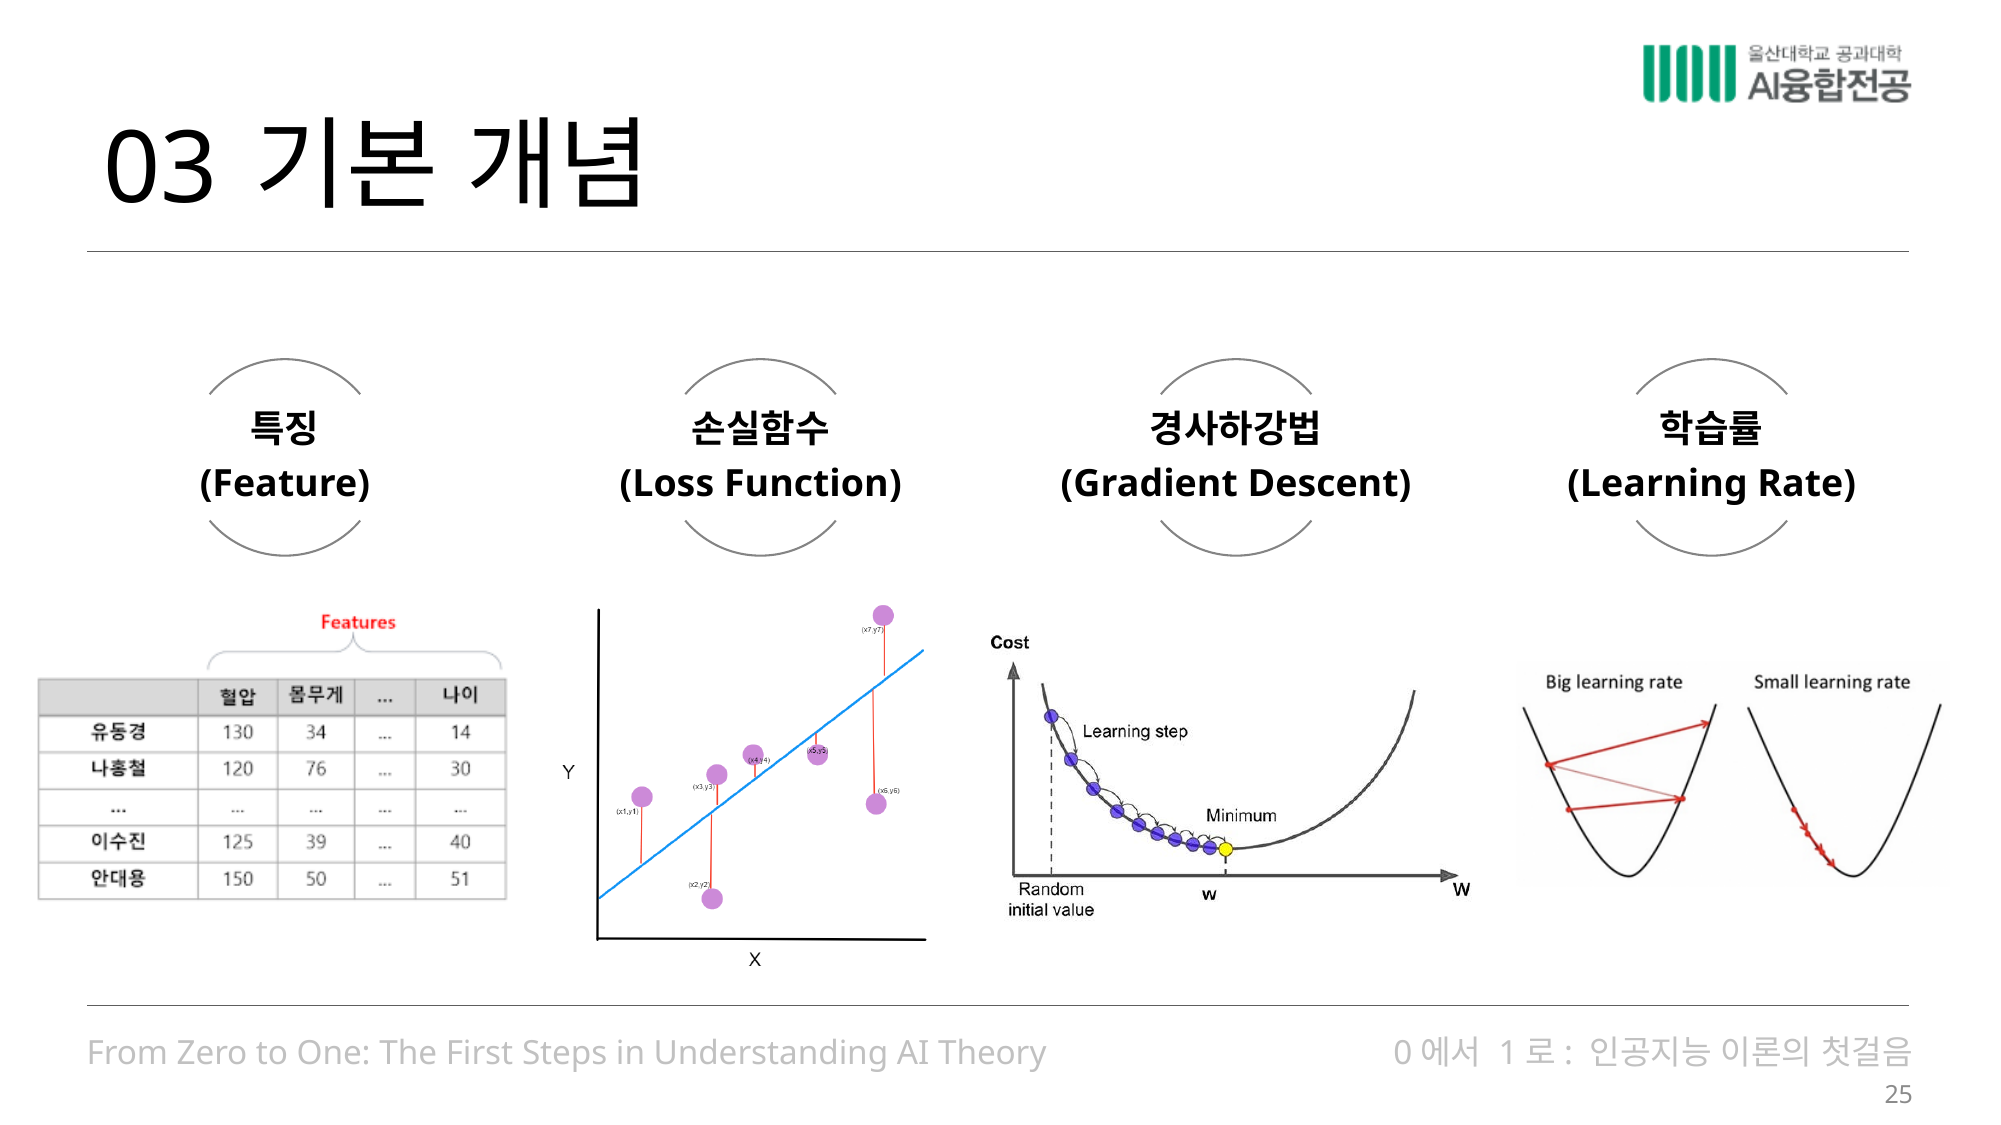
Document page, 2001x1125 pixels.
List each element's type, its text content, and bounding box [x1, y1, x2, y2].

picture [1516, 661, 1950, 887]
picture [991, 635, 1478, 939]
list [87, 272, 1910, 643]
list 03 [87, 105, 235, 236]
title 기본 개념 [239, 105, 1040, 231]
picture [1639, 39, 1913, 106]
picture [556, 602, 933, 973]
picture [27, 593, 528, 933]
slide_number 25 [1478, 1065, 1929, 1125]
